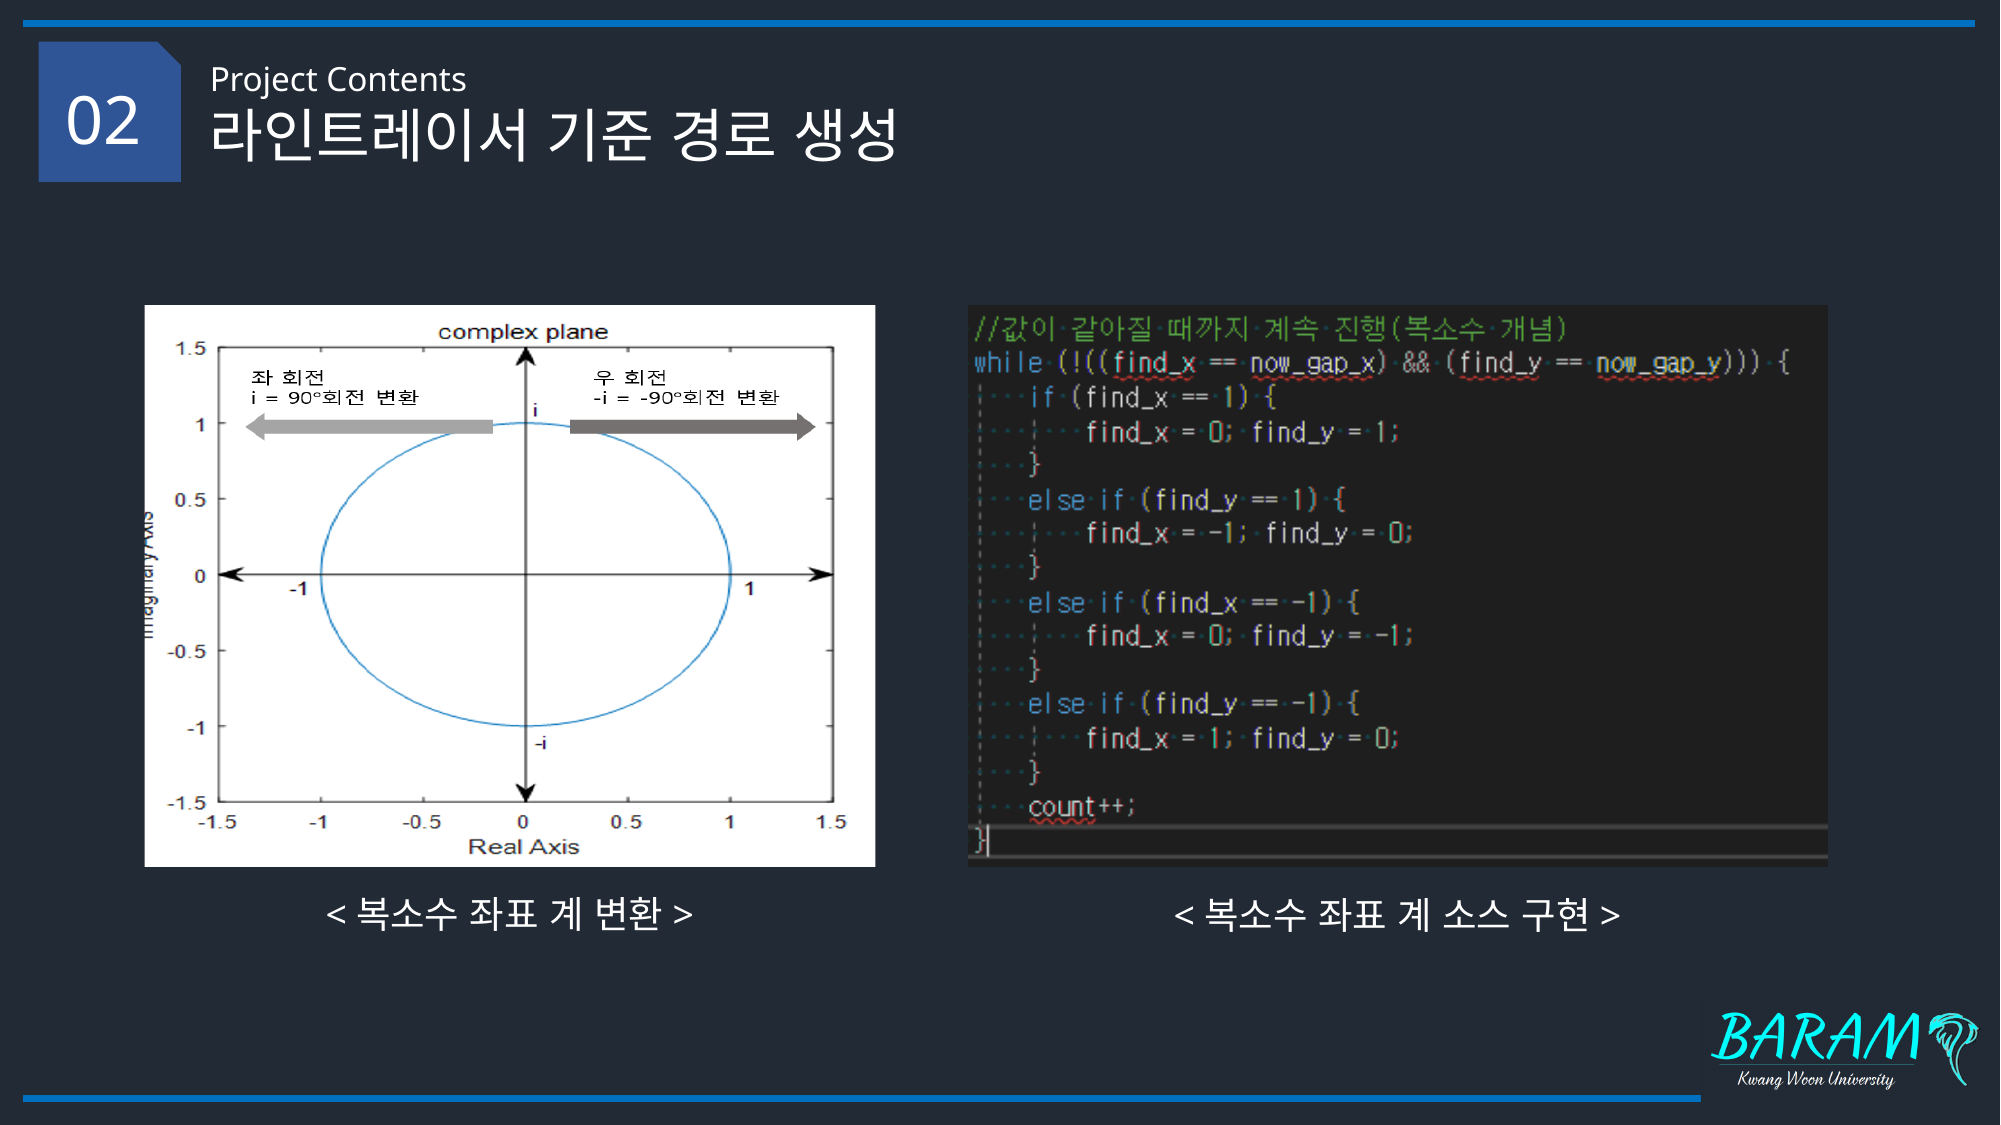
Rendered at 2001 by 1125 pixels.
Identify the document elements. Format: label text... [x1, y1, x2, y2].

text_box <복소수 좌표 계 변환> [310, 883, 710, 944]
text_box Project Contents [195, 51, 1530, 106]
text_box 라인트레이서 기준 경로 생성 [195, 106, 1530, 177]
picture [968, 305, 1828, 867]
text_box 02 [37, 75, 182, 183]
picture [1700, 999, 1986, 1102]
text_box [0, 0, 2000, 75]
picture [144, 305, 876, 867]
text_box <복소수 좌표 계 소스 구현> [1158, 884, 1637, 945]
